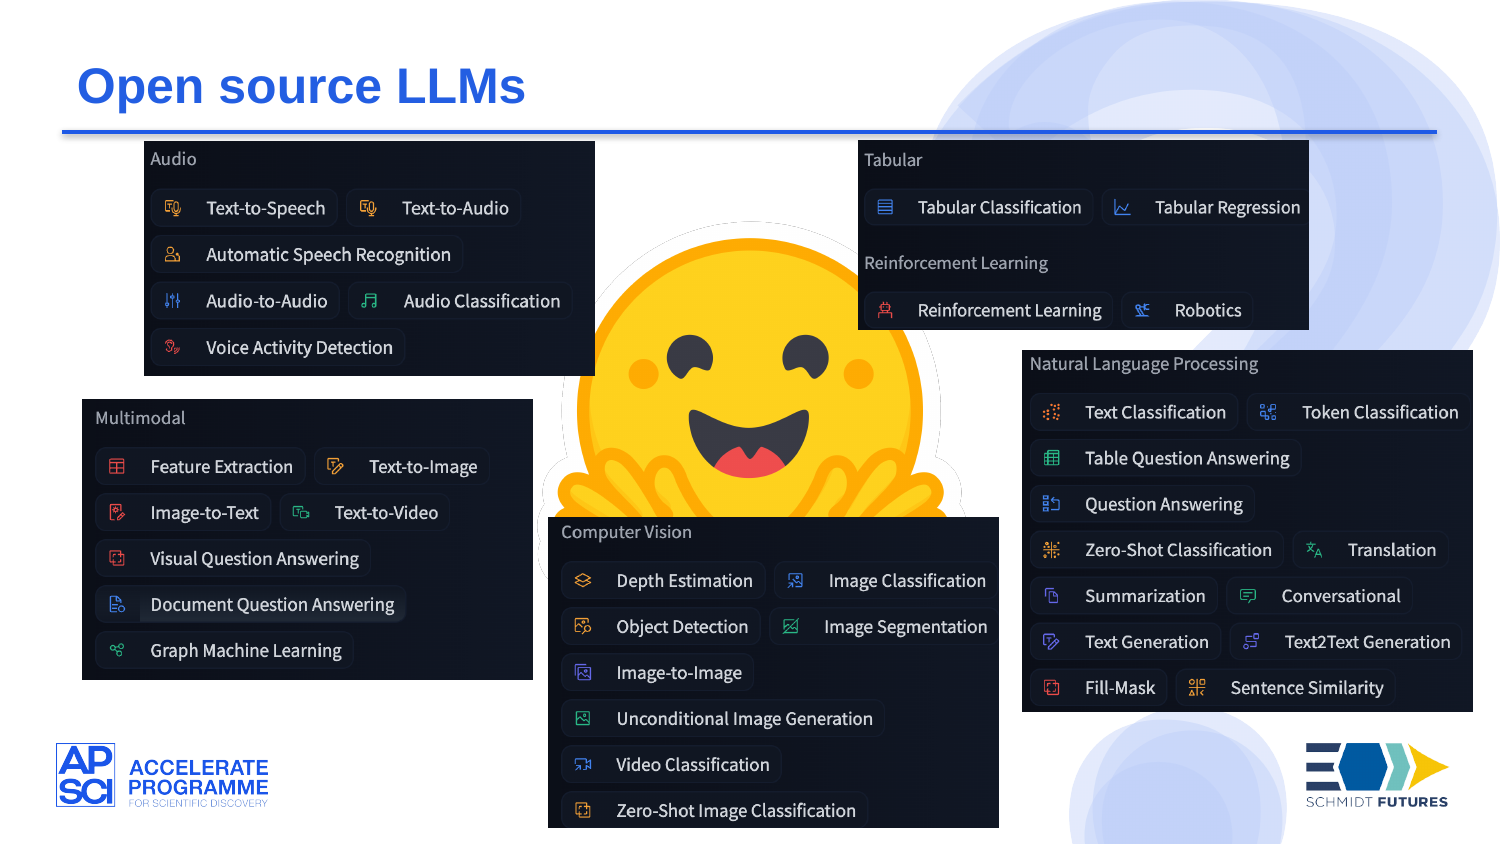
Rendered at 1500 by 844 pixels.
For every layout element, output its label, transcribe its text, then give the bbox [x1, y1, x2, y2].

list Open source LLMs [61, 45, 1437, 124]
picture [1021, 349, 1473, 712]
picture [81, 140, 1309, 829]
picture [56, 743, 268, 807]
picture [1306, 743, 1450, 807]
text_box [979, 149, 1428, 650]
